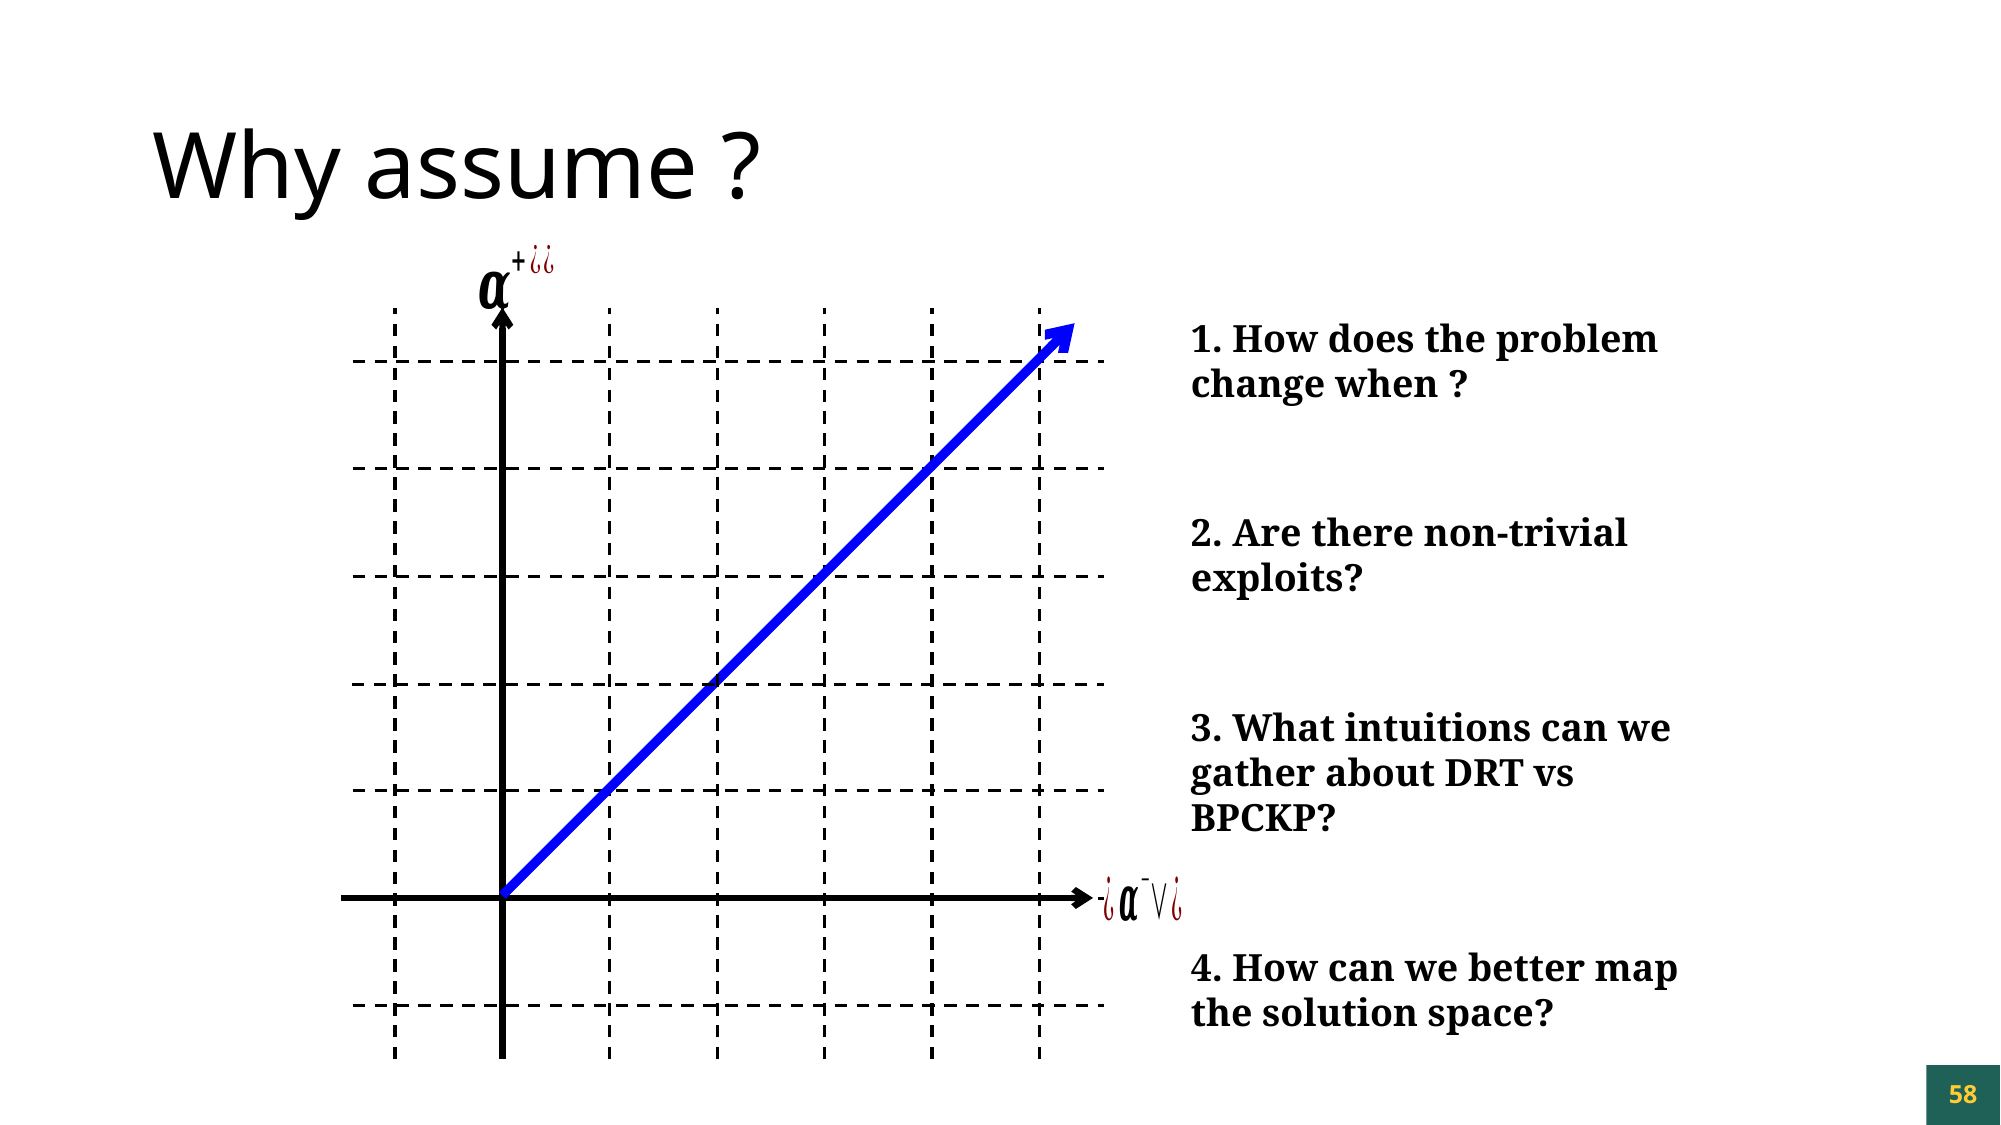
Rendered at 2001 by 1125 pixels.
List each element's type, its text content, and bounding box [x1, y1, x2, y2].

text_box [502, 323, 1075, 683]
text_box 2. Are there non-trivial exploits? [1176, 502, 1724, 607]
text_box 3. What intuitions can we gather about DRT vs BPCKP? [1176, 696, 1724, 847]
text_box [502, 685, 1075, 896]
text_box 4. How can we better map the solution space? [1176, 936, 1724, 1042]
slide_number 58 [1926, 1065, 2000, 1125]
